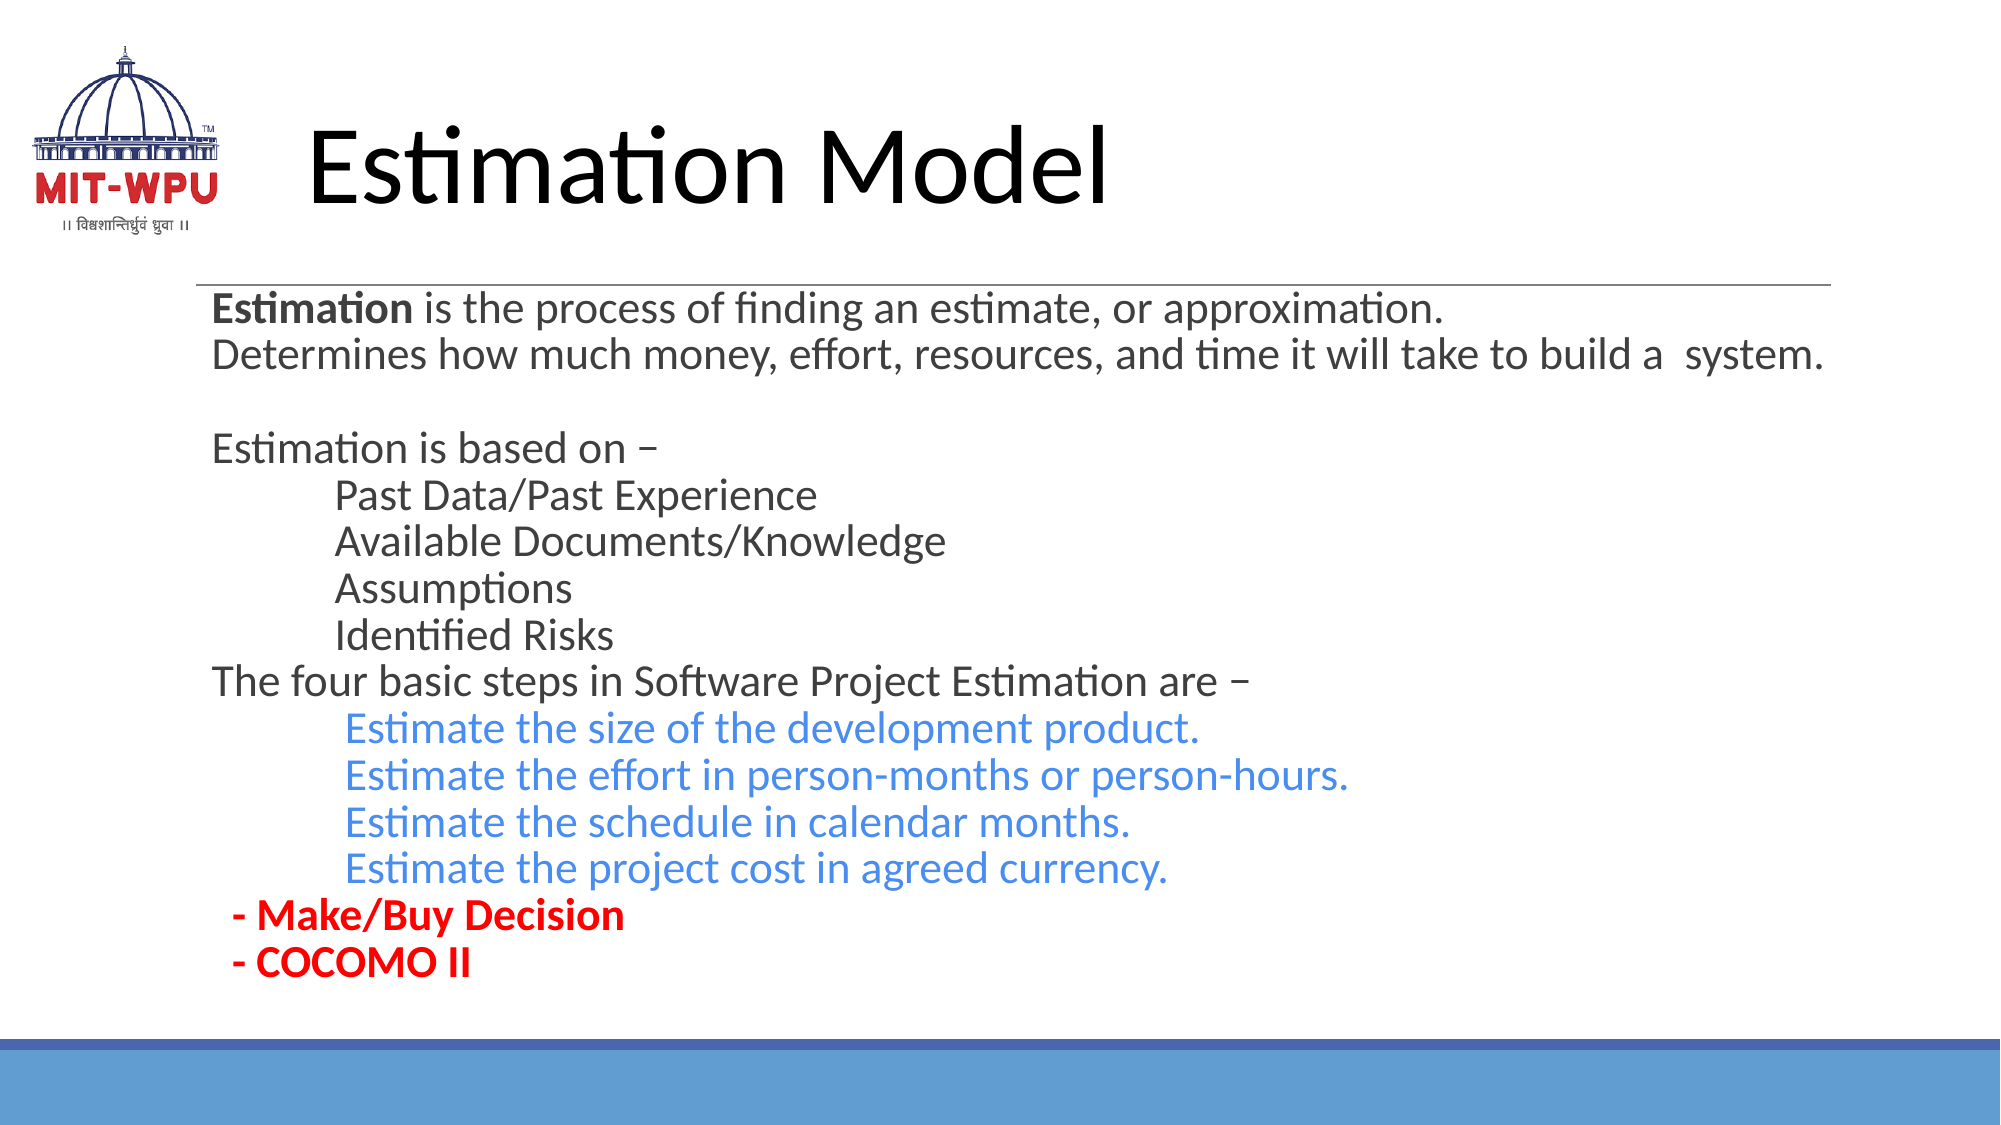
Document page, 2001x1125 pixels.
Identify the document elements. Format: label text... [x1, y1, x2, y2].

text_box Estimation Model [290, 83, 1855, 234]
picture [31, 46, 241, 236]
title Estimation is the process of finding an estimate, or approximation. Determines how much money, effort, resources, and time it will take to build a system. Estimation is based on − Past Data/Past Experience Available Documents/Knowledge Assumptions Identified Risks The four basic steps in Software Project Estimation are − Estimate the size of the development product. Estimate the effort in person-months or person-hours. Estimate the schedule in calendar months. Estimate the project cost in agreed currency. - Make/Buy Decision - COCOMO II [196, 278, 1855, 1078]
